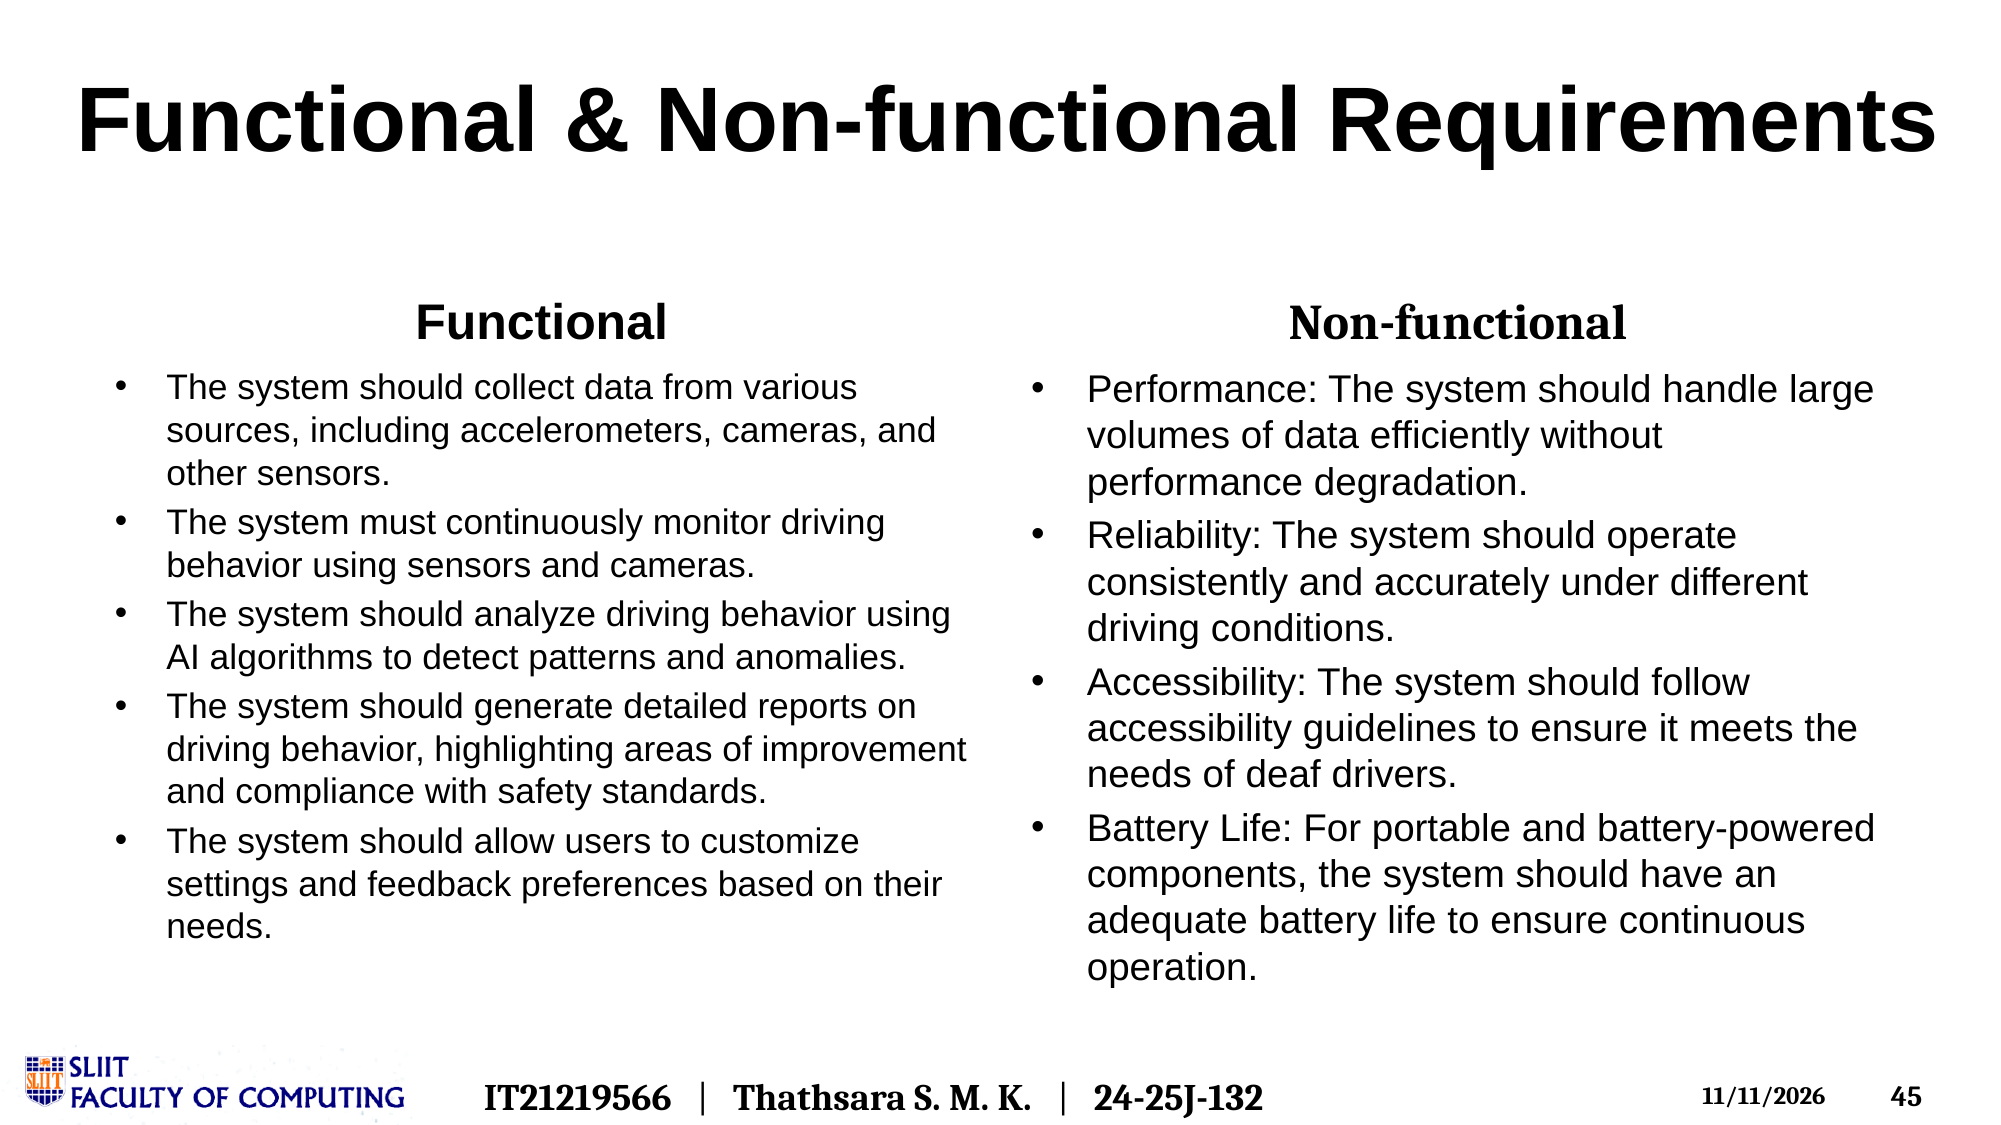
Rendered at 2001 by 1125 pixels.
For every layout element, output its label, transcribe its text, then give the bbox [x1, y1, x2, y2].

title Functional & Non-functional Requirements [50, 50, 1967, 180]
list Performance: The system should handle large volumes of data efficiently without performance degradation. Reliability: The system should operate consistently and accurately under different driving conditions. Accessibility: The system should follow accessibility guidelines to ensure it meets the needs of deaf drivers. Battery Life: For portable and battery-powered components, the system should have an adequate battery life to ensure continuous operation. [1015, 356, 1900, 1005]
text_box IT21219566 | Thathsara S. M. K. | 24-25J-132 [467, 1063, 1589, 1125]
picture [0, 1045, 413, 1125]
list The system should collect data from various sources, including accelerometers, cameras, and other sensors. The system must continuously monitor driving behavior using sensors and cameras. The system should analyze driving behavior using AI algorithms to detect patterns and anomalies. The system should generate detailed reports on driving behavior, highlighting areas of improvement and compliance with safety standards. The system should allow users to customize settings and feedback preferences based on their needs. [99, 356, 984, 1005]
list Non-functional [1015, 251, 1900, 356]
list Functional [99, 251, 984, 356]
